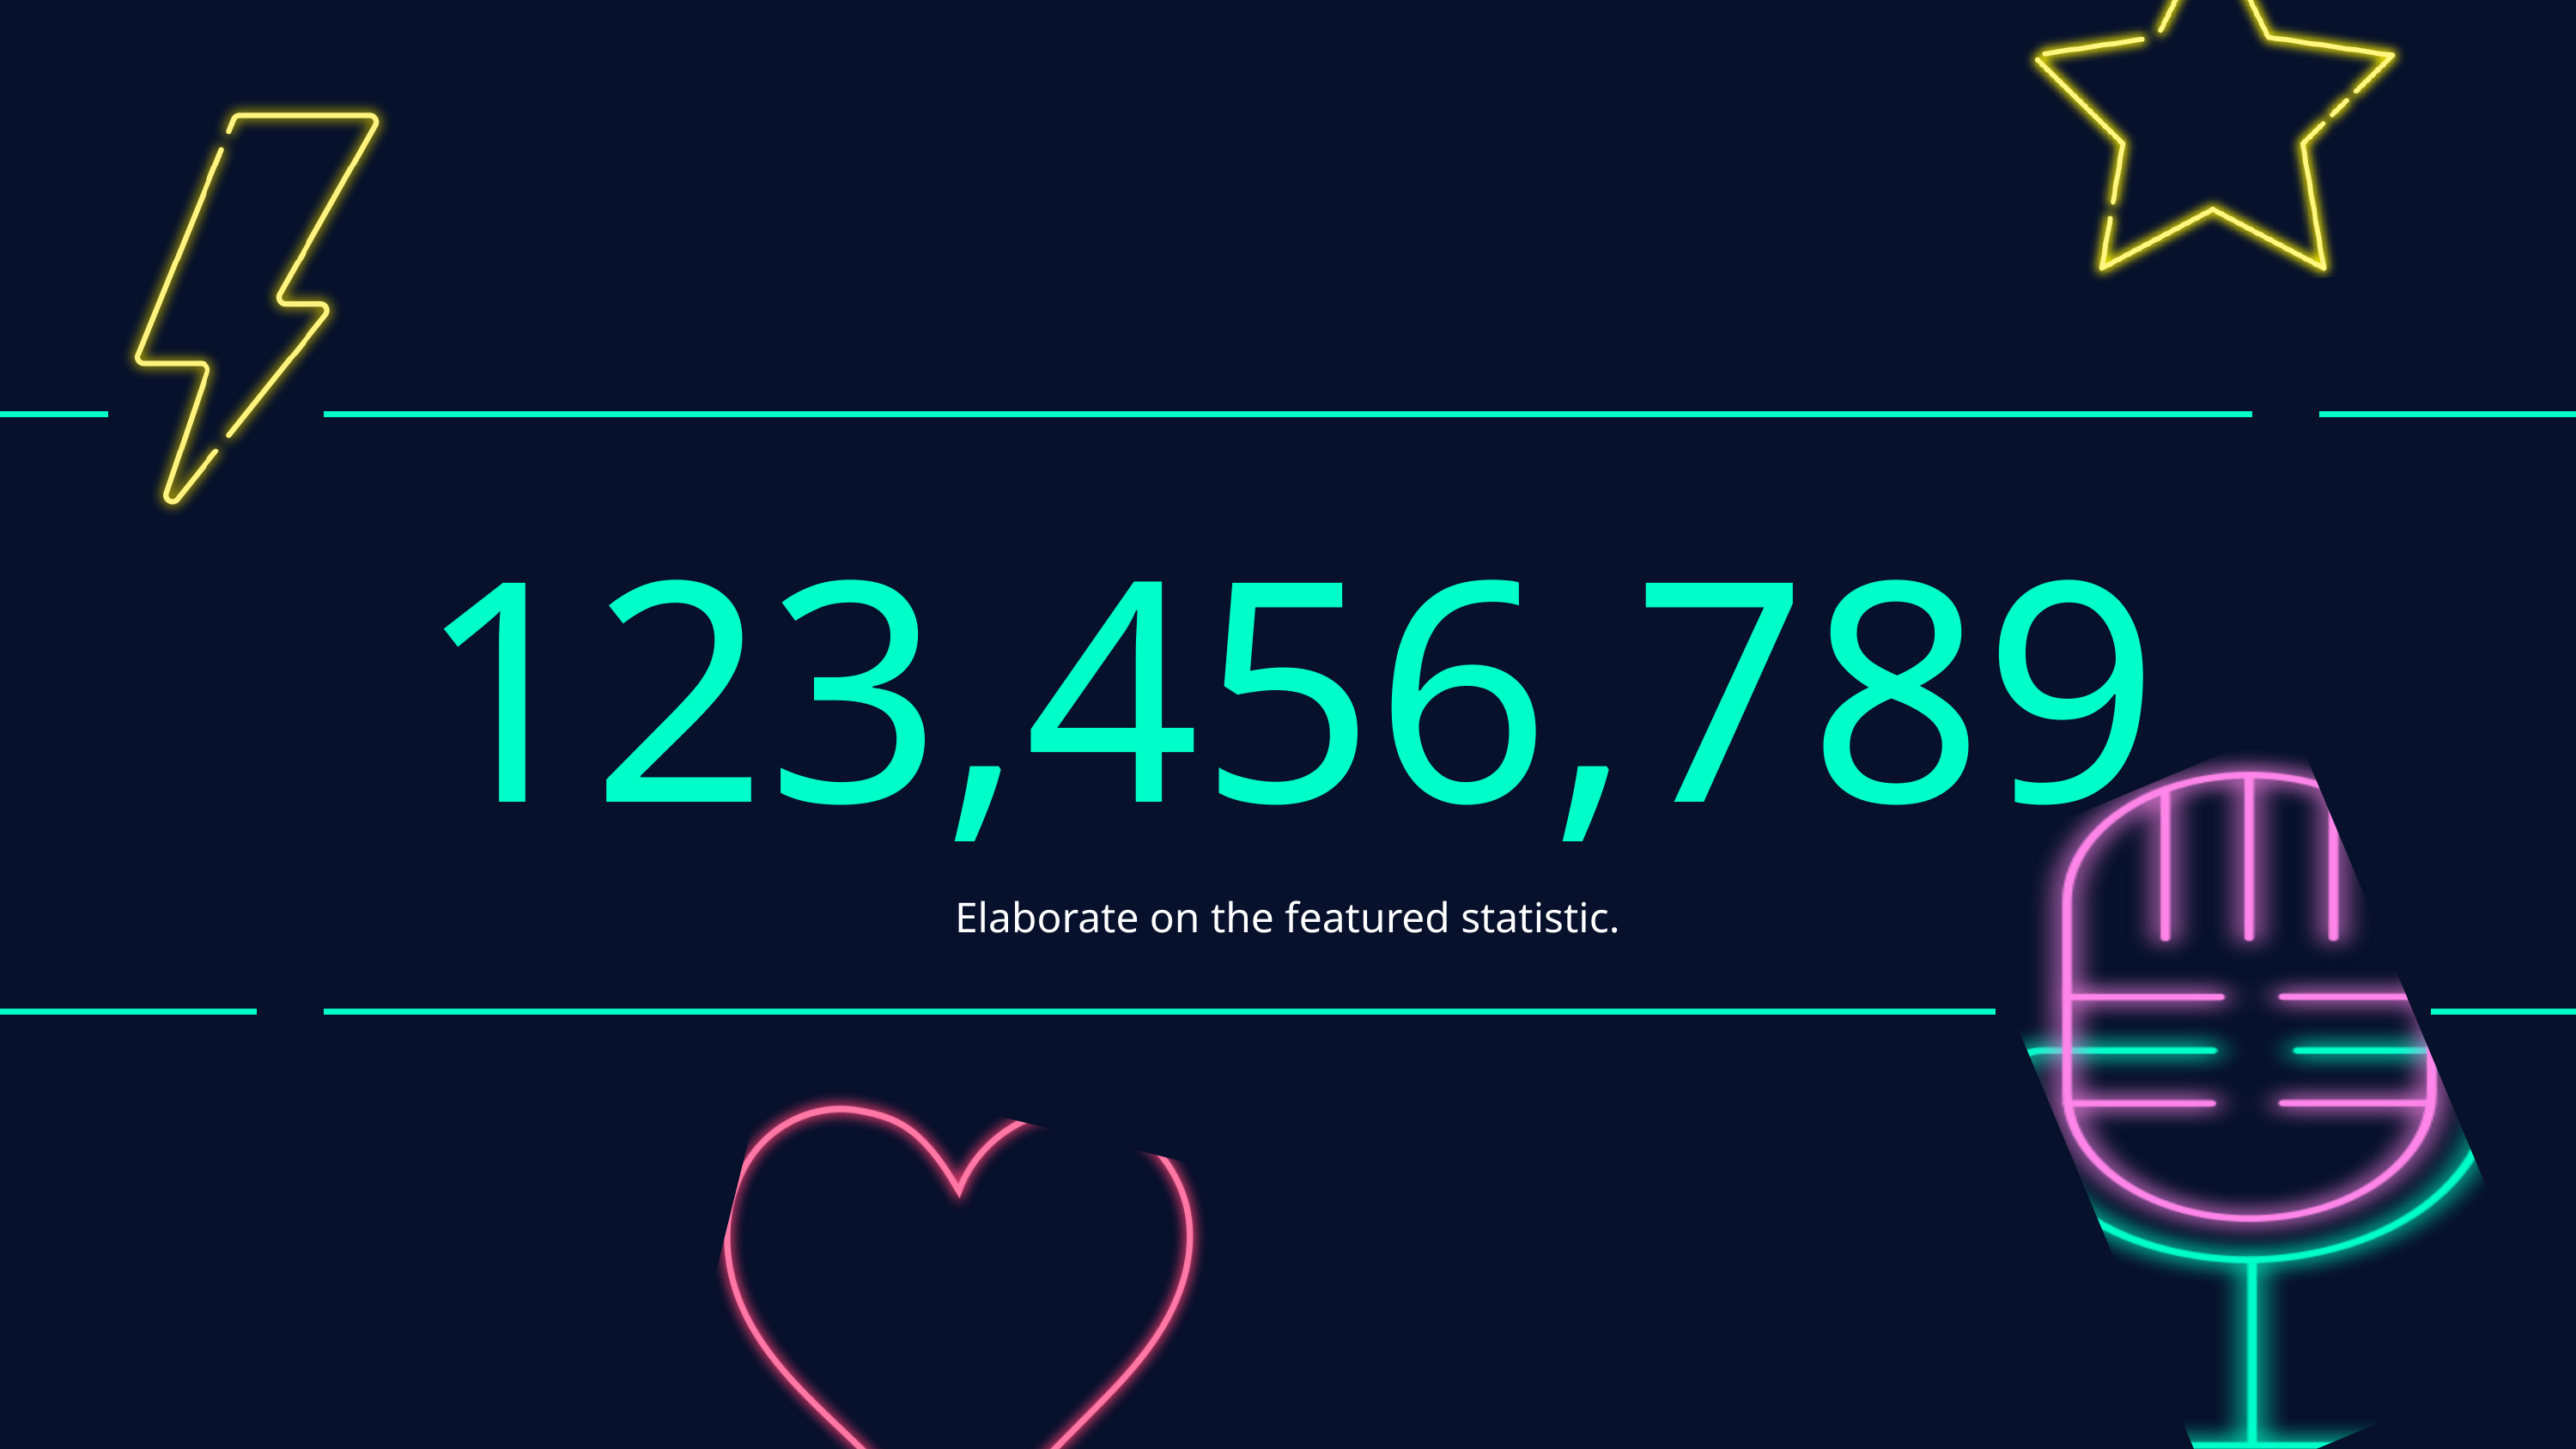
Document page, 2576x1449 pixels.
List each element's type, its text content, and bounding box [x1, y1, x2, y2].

text_box Elaborate on the featured statistic. [694, 872, 1882, 942]
text_box [107, 71, 405, 545]
text_box [2003, 0, 2434, 309]
text_box [672, 1059, 1247, 1449]
text_box 123,456,789 [183, 421, 2393, 864]
text_box [1950, 724, 2555, 1449]
